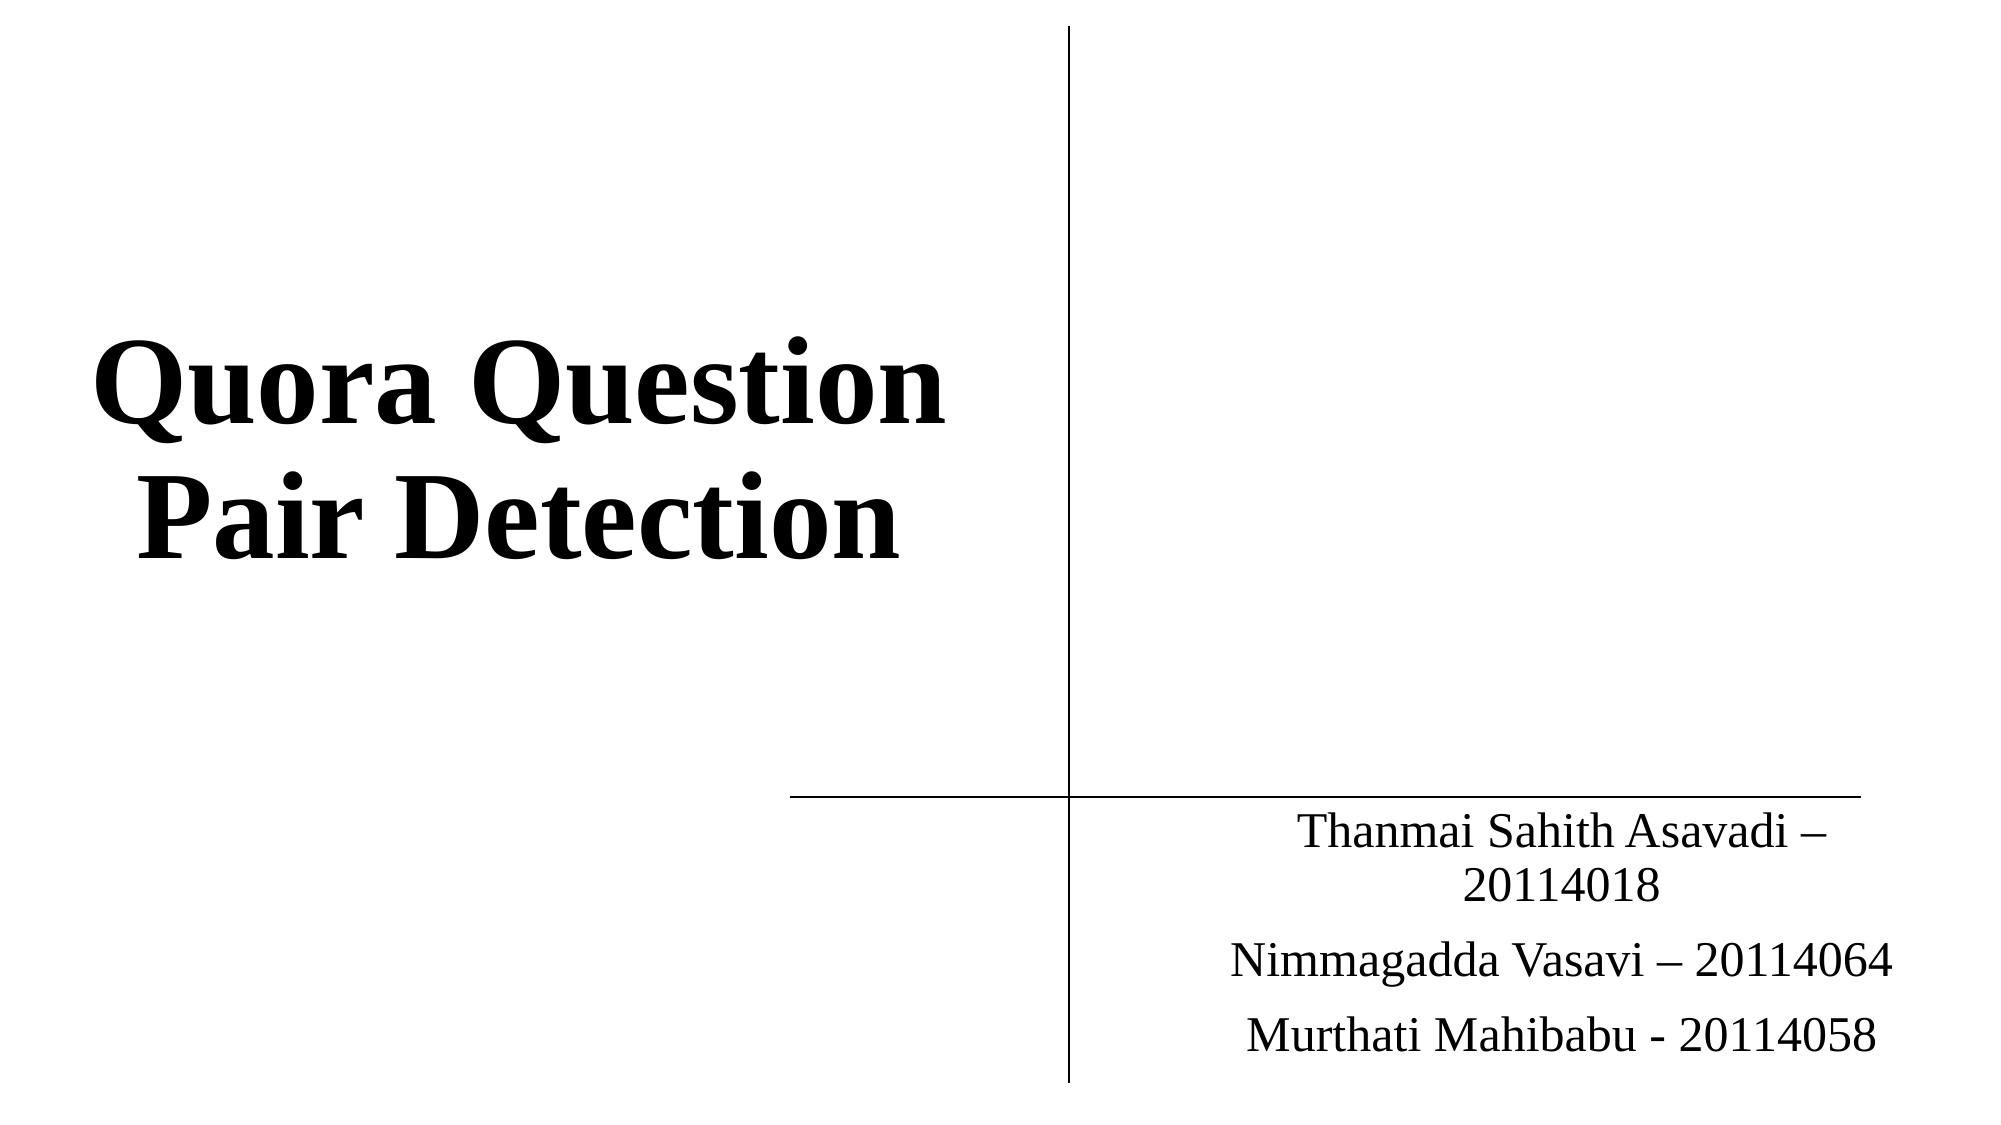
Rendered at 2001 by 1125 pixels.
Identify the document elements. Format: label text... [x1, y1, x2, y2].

title Quora Question Pair Detection [14, 230, 1024, 593]
subtitle Thanmai Sahith Asavadi – 20114018 Nimmagadda Vasavi – 20114064 Murthati Mahibabu - 20114058 [1176, 797, 1947, 1069]
